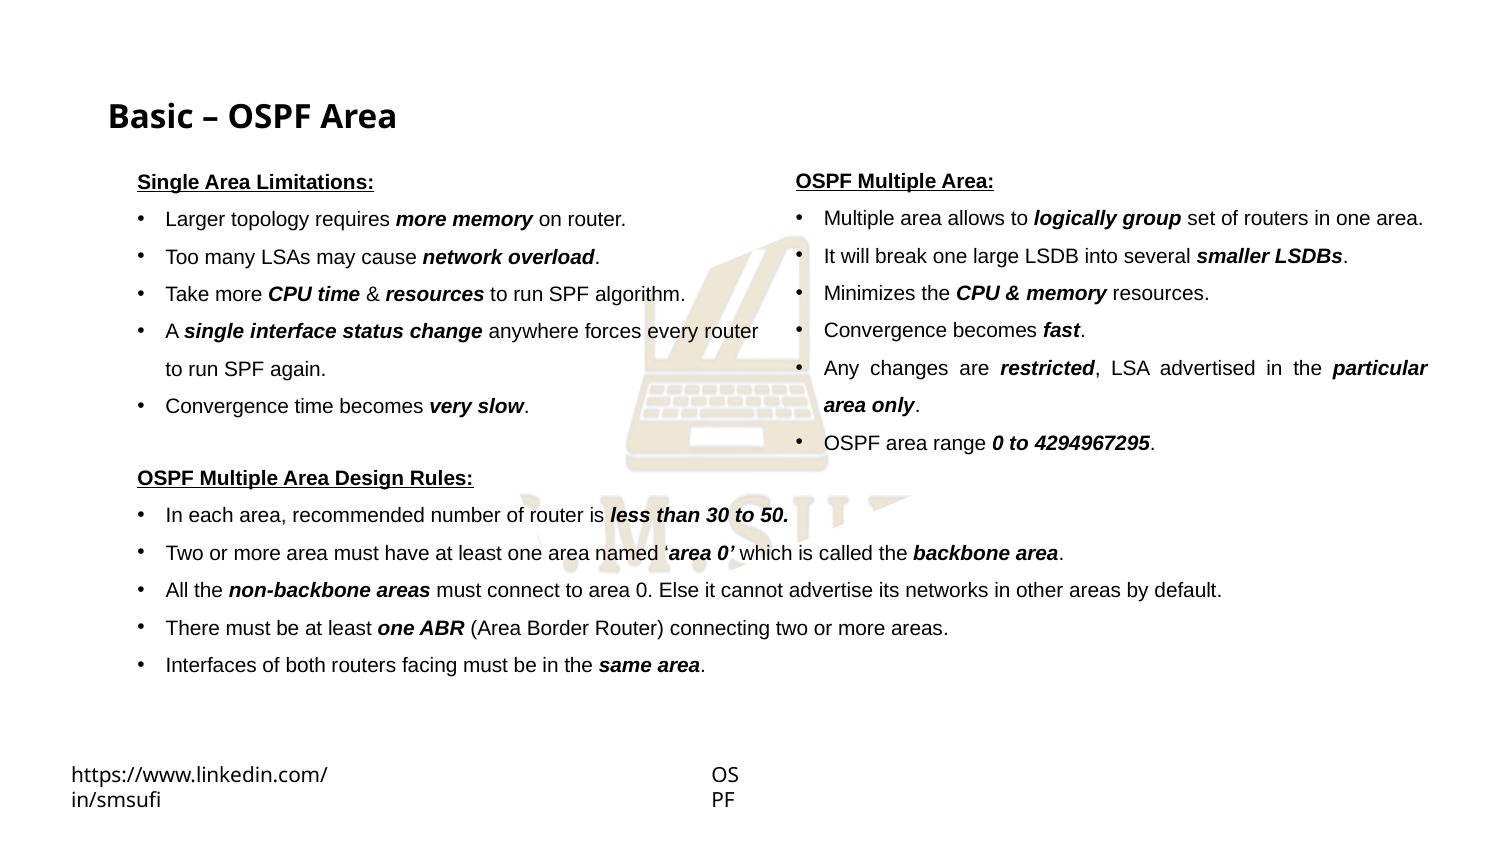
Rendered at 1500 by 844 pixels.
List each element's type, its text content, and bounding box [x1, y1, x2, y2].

text_box OSPF Multiple Area: Multiple area allows to logically group set of routers in one area. It will break one large LSDB into several smaller LSDBs. Minimizes the CPU & memory resources. Convergence becomes fast. Any changes are restricted, LSA advertised in the particular area only. OSPF area range 0 to 4294967295. [780, 147, 1443, 462]
text_box OSPF Multiple Area Design Rules: In each area, recommended number of router is less than 30 to 50. Two or more area must have at least one area named ‘area 0’ which is called the backbone area. All the non-backbone areas must connect to area 0. Else it cannot advertise its networks in other areas by default. There must be at least one ABR (Area Border Router) connecting two or more areas. Interfaces of both routers facing must be in the same area. [122, 444, 1282, 684]
text_box Single Area Limitations: Larger topology requires more memory on router. Too many LSAs may cause network overload. Take more CPU time & resources to run SPF algorithm. A single interface status change anywhere forces every router to run SPF again. Convergence time becomes very slow. [122, 148, 774, 426]
text_box Basic – OSPF Area [92, 88, 1360, 144]
